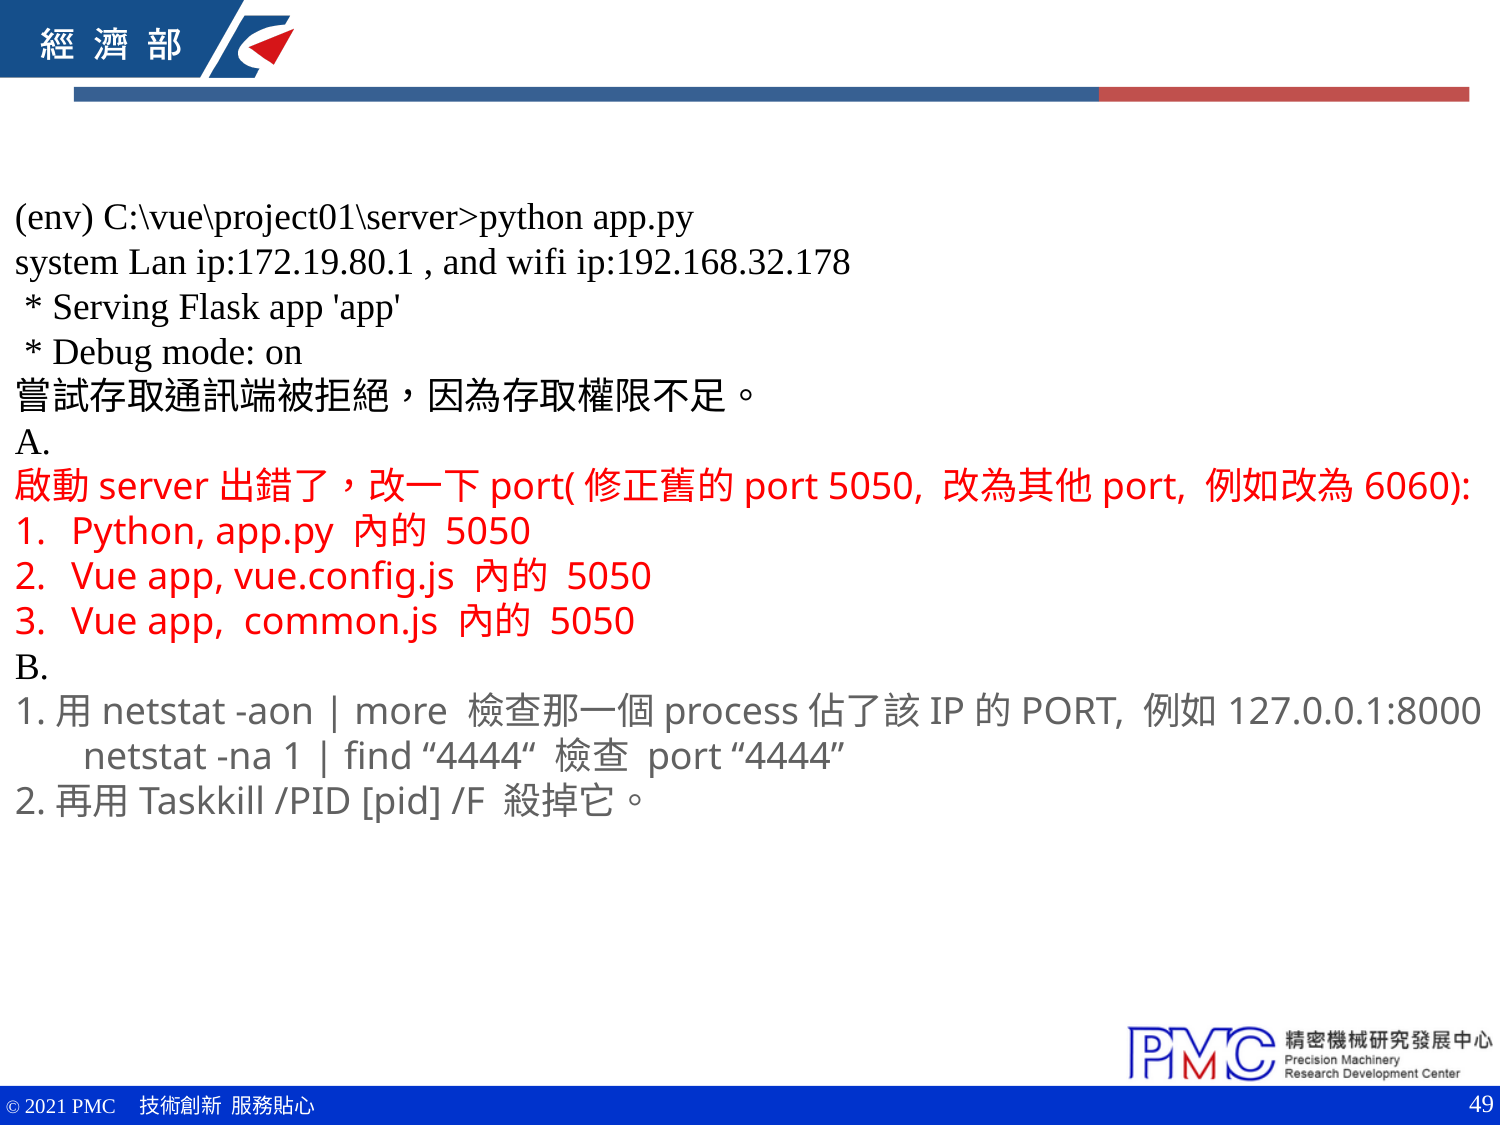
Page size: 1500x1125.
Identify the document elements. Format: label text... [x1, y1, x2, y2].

slide_number 49 [1439, 1086, 1500, 1124]
picture [0, 0, 294, 78]
picture [1126, 1024, 1493, 1083]
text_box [73, 86, 1470, 102]
text_box (env) C:\vue\project01\server>python app.py system Lan ip:172.19.80.1 , and wifi ip:192.168.32.178 * Serving Flask app 'app' * Debug mode: on 嘗試存取通訊端被拒絕，因為存取權限不足。 A. 啟動server出錯了，改一下port(修正舊的port 5050, 改為其他port, 例如改為6060): Python, app.py 內的 5050 Vue app, vue.config.js 內的 5050 Vue app, common.js 內的 5050 B. 1.用netstat -aon | more 檢查那一個process佔了該IP的PORT, 例如127.0.0.1:8000 netstat -na 1 | find “4444“ 檢查 port “4444” 2.再用Taskkill /PID [pid] /F 殺掉它。 [0, 184, 1500, 830]
